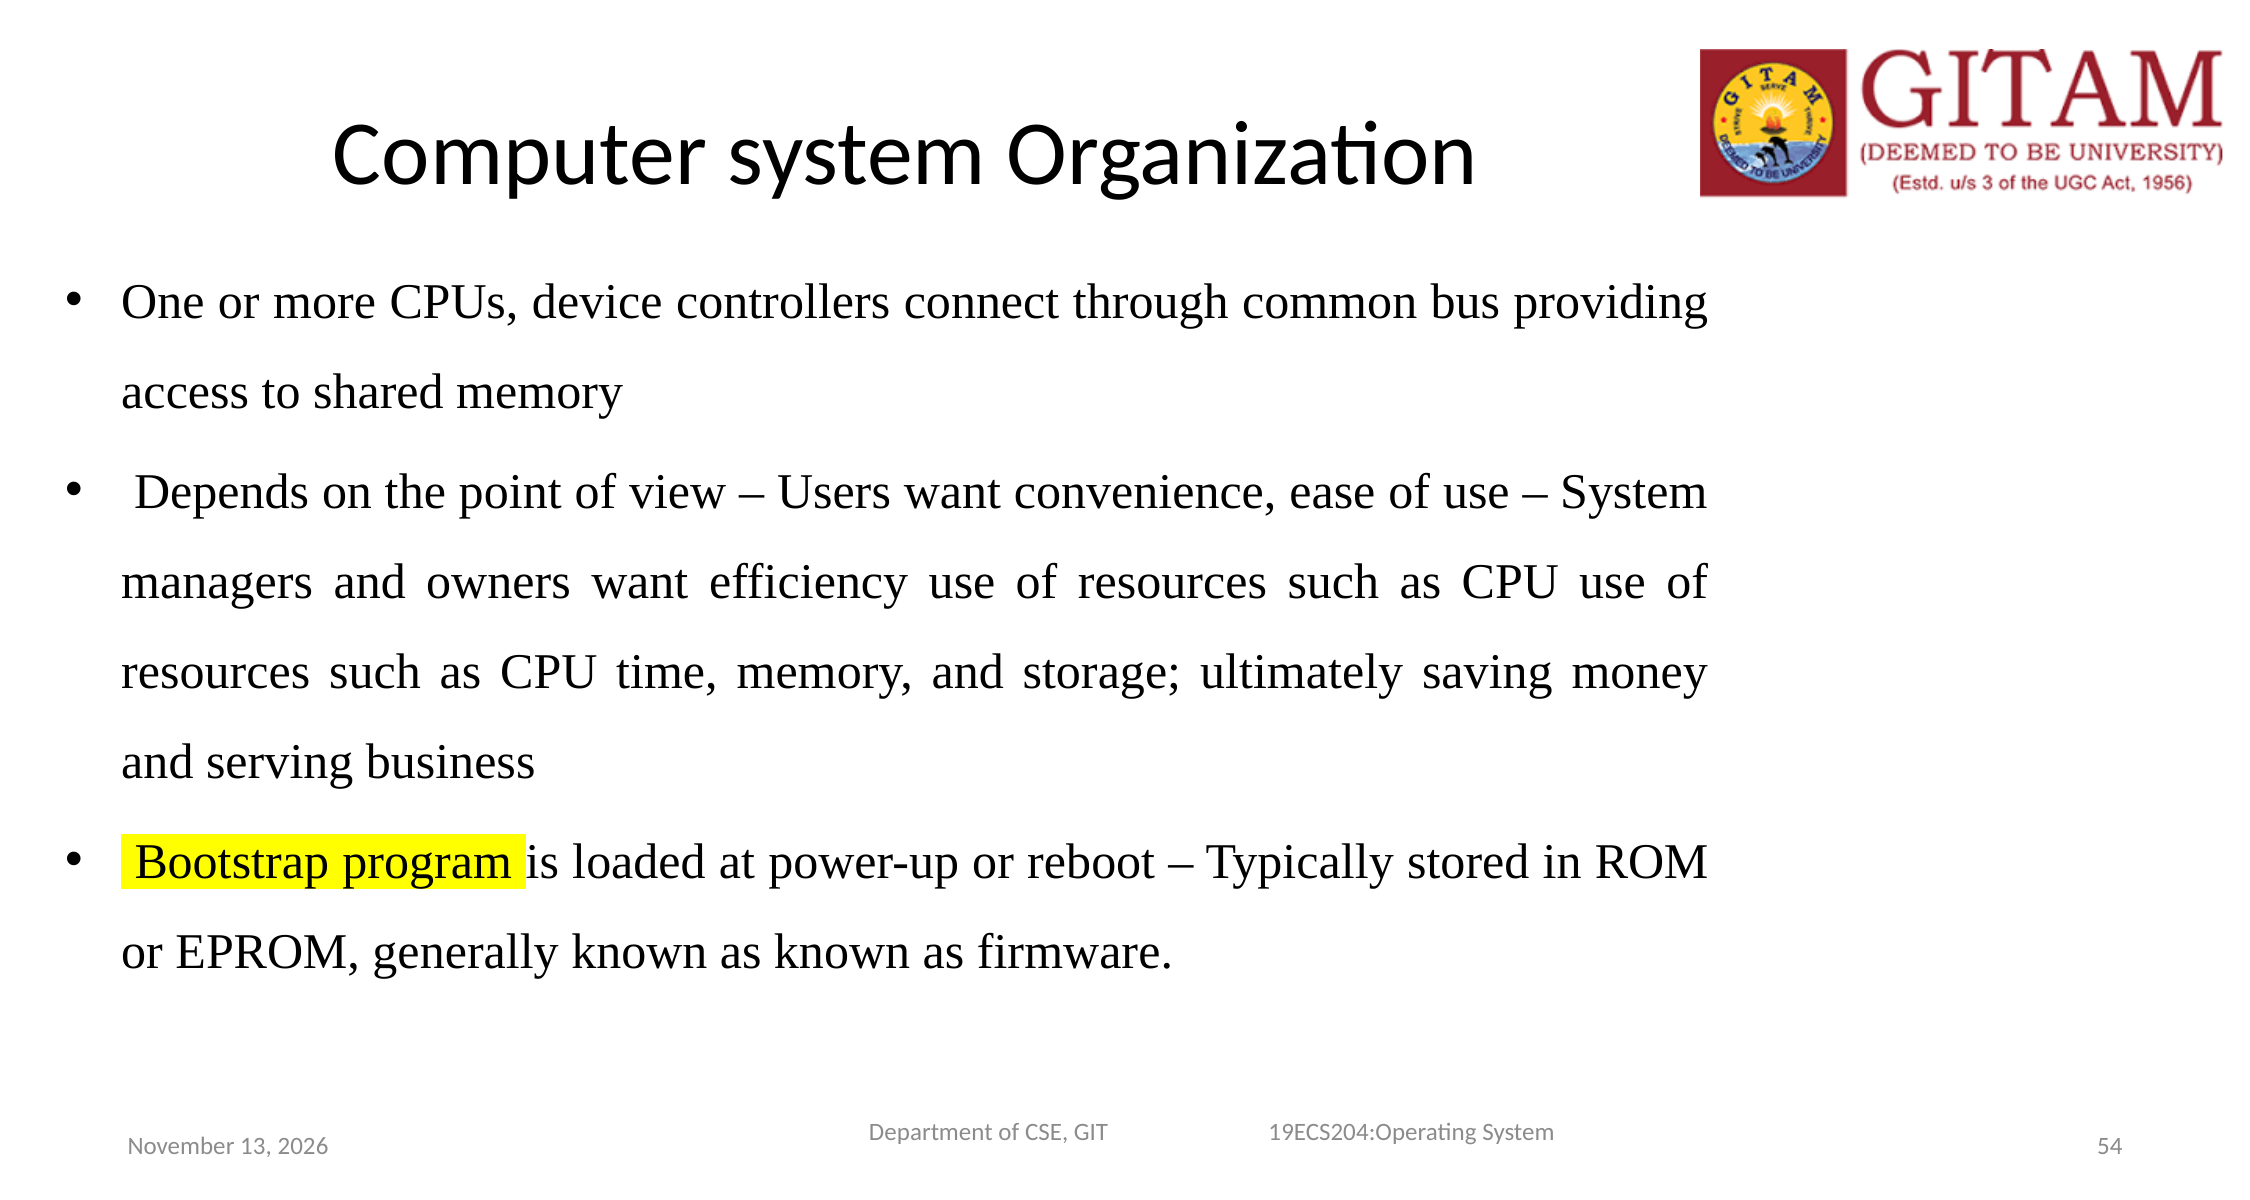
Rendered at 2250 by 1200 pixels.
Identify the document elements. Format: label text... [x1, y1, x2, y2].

picture [1699, 49, 2235, 201]
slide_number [112, 1112, 638, 1177]
footer Department of CSE, GIT 19ECS204:Operating System [759, 1113, 1666, 1177]
title Computer system Organization [112, 48, 1700, 230]
list One or more CPUs, device controllers connect through common bus providing access to shared memory Depends on the point of view – Users want convenience, ease of use – System managers and owners want efficiency use of resources such as CPU use of resources such as CPU time, memory, and storage; ultimately saving money and serving business Bootstrap program is loaded at power-up or reboot – Typically stored in ROM or EPROM, generally known as known as firmware. [50, 230, 1725, 1082]
slide_number 54 [1612, 1112, 2138, 1177]
